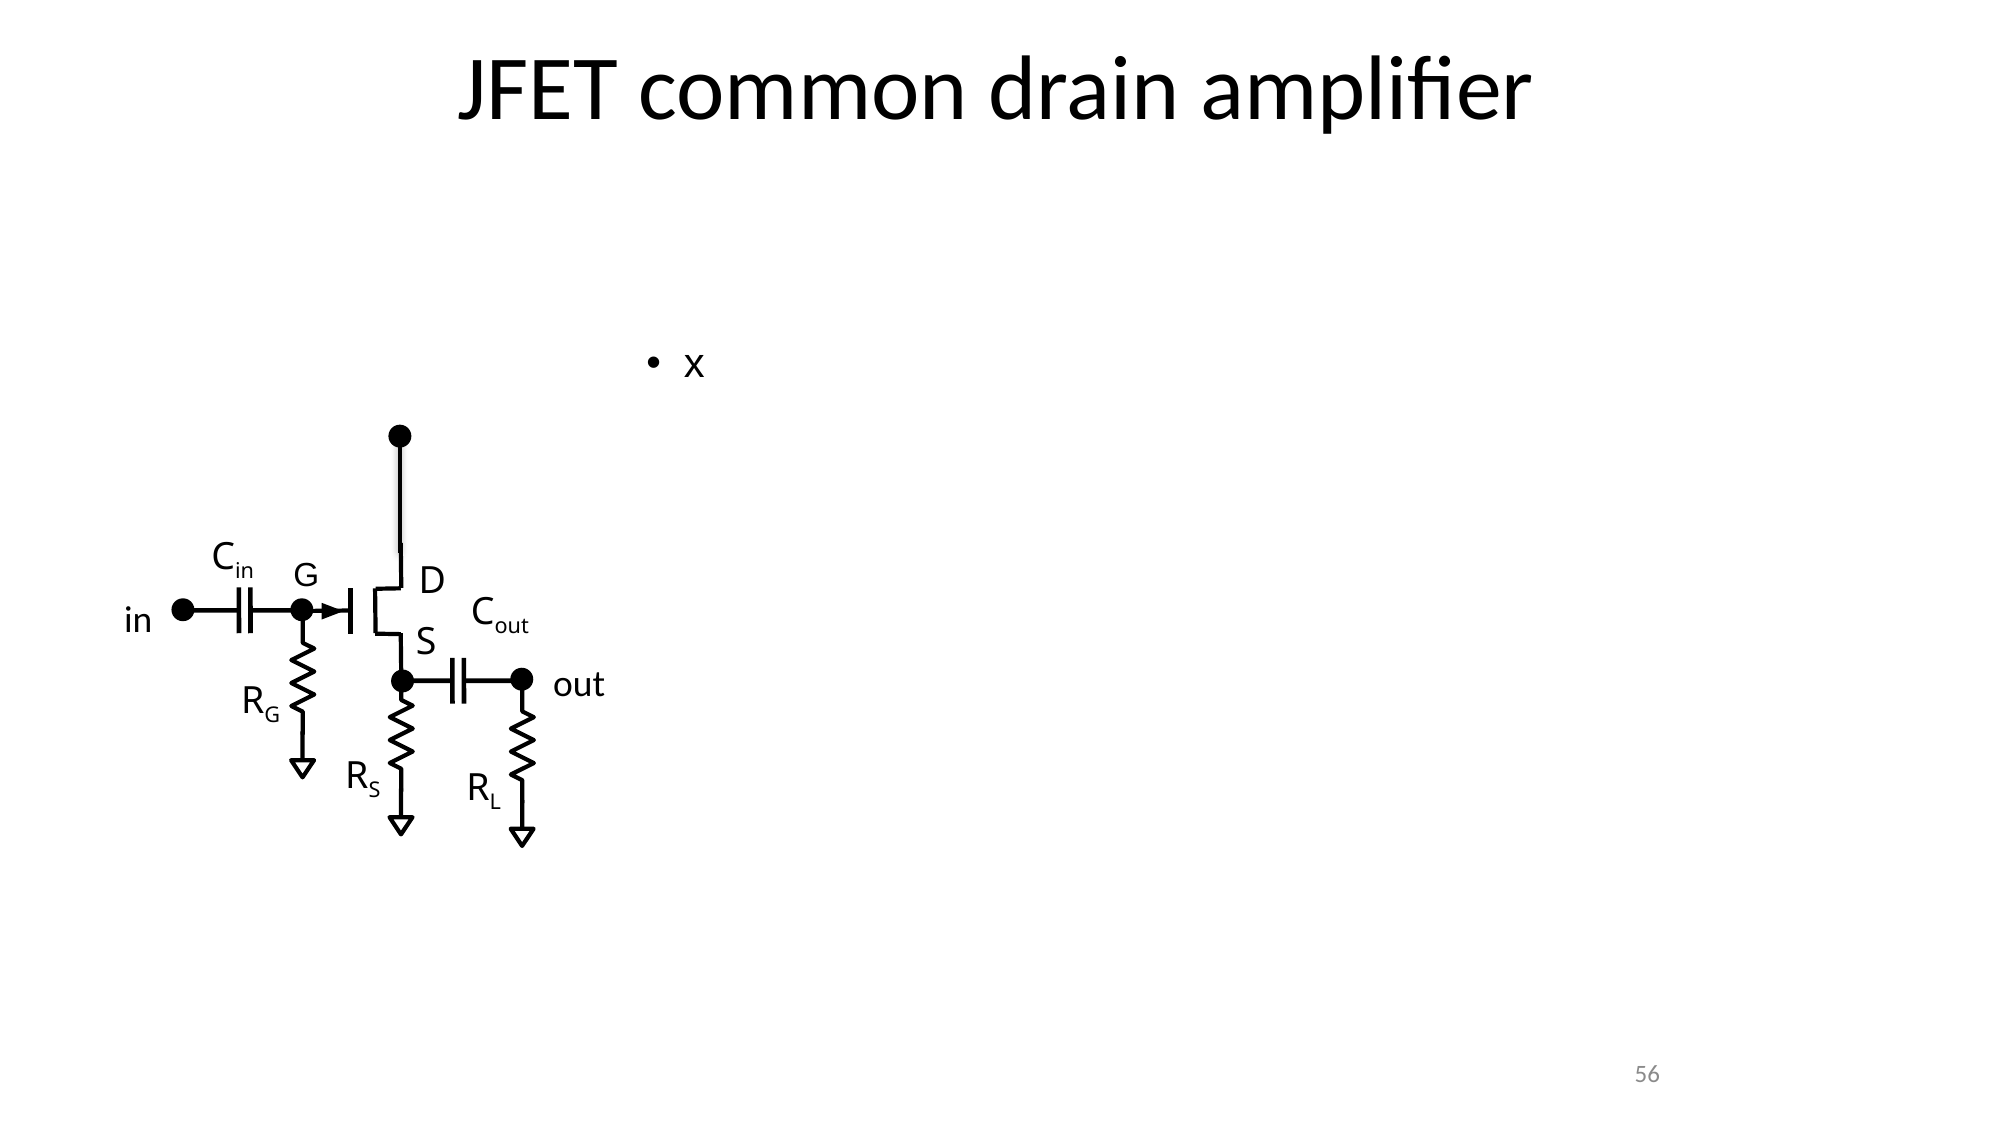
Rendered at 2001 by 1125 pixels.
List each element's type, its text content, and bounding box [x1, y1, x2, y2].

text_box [116, 424, 632, 846]
title JFET common drain amplifier [54, 18, 1938, 162]
list x [631, 334, 1934, 973]
slide_number 56 [1325, 1042, 1675, 1103]
